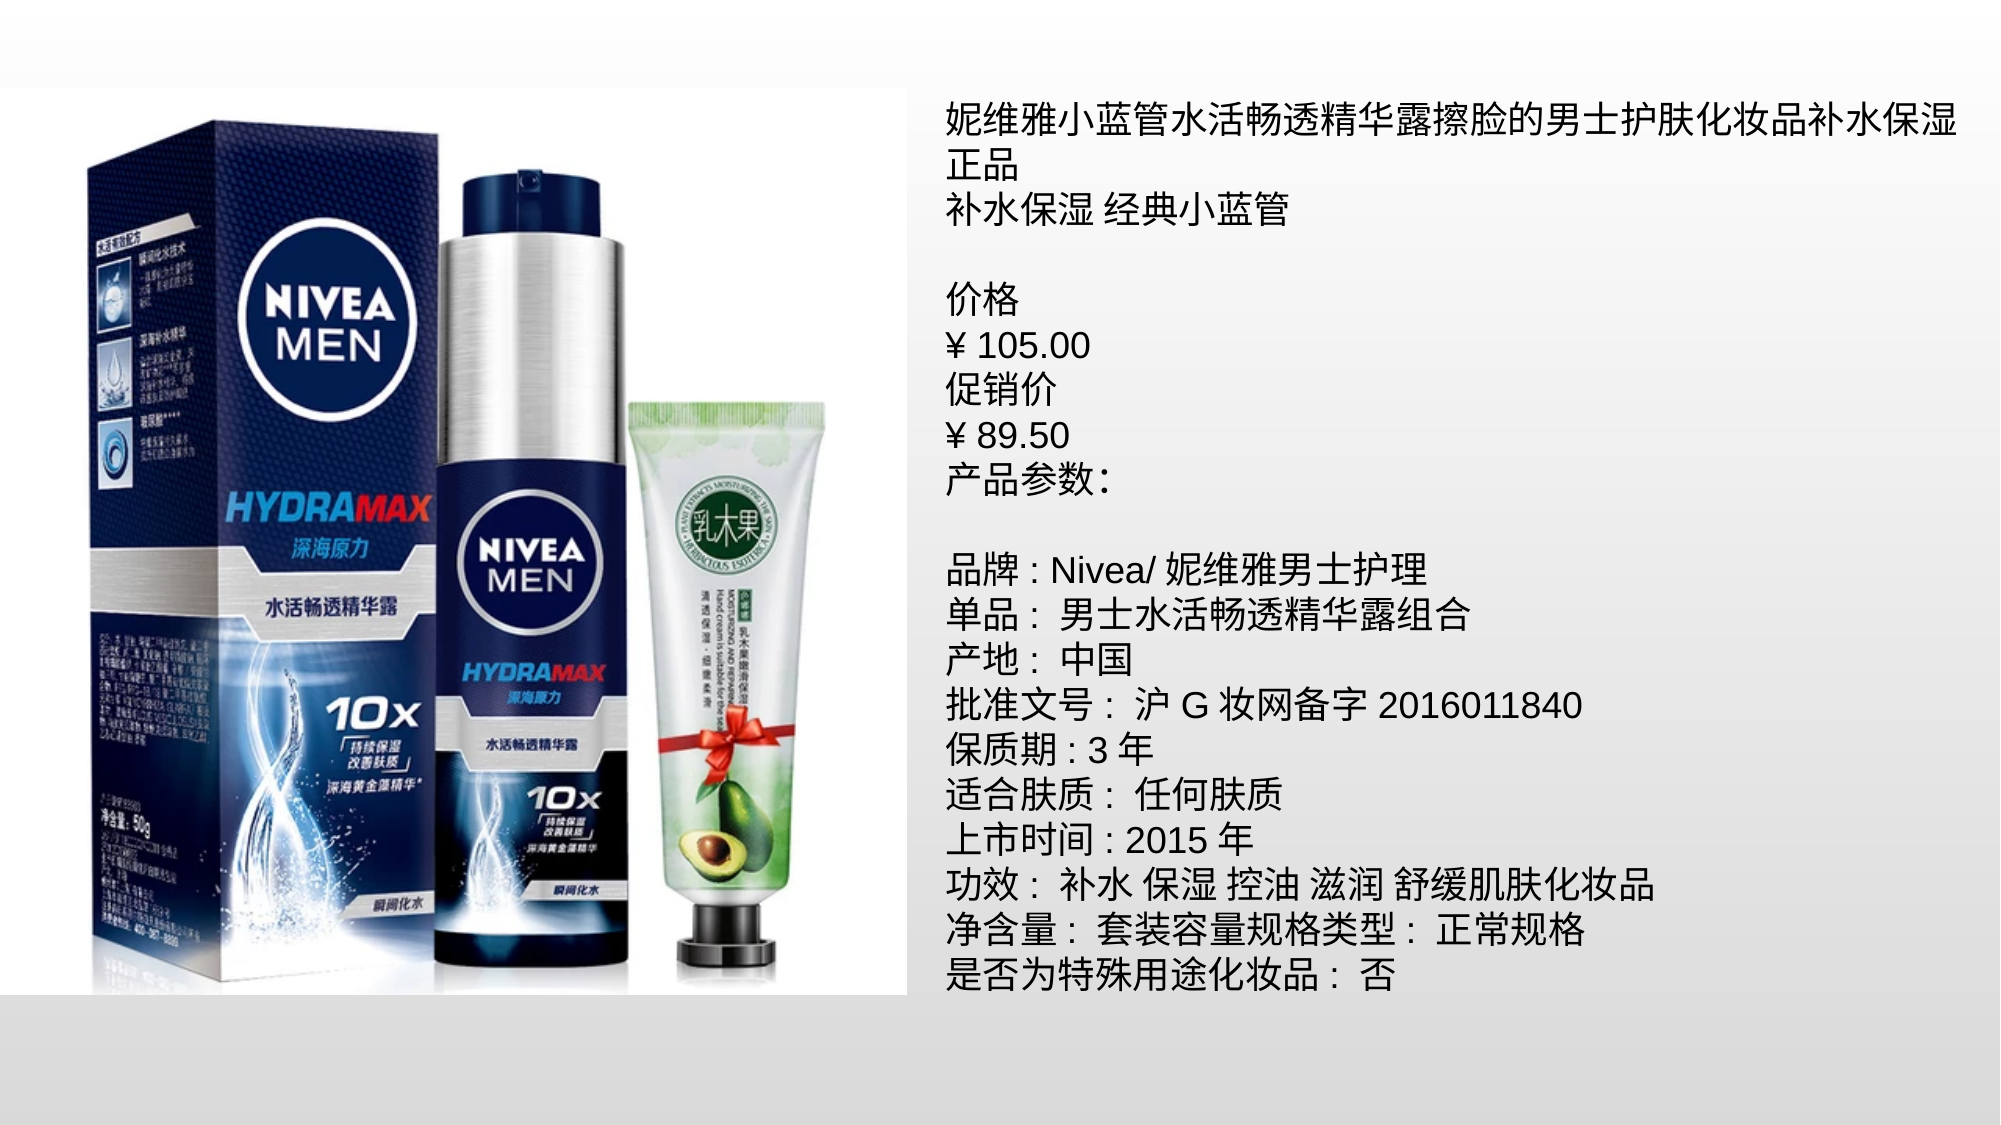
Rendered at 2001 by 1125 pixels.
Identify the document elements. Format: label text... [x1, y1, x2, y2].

text_box 妮维雅小蓝管水活畅透精华露擦脸的男士护肤化妆品补水保湿正品 补水保湿 经典小蓝管 价格 ¥ 105.00 促销价 ¥ 89.50 产品参数： 品牌: Nivea/妮维雅男士护理 单品: 男士水活畅透精华露组合 产地: 中国 批准文号: 沪G妆网备字2016011840 保质期: 3年 适合肤质: 任何肤质 上市时间: 2015年 功效: 补水 保湿 控油 滋润 舒缓肌肤化妆品 净含量: 套装容量规格类型: 正常规格 是否为特殊用途化妆品: 否 [930, 88, 2000, 1004]
picture [0, 88, 907, 995]
